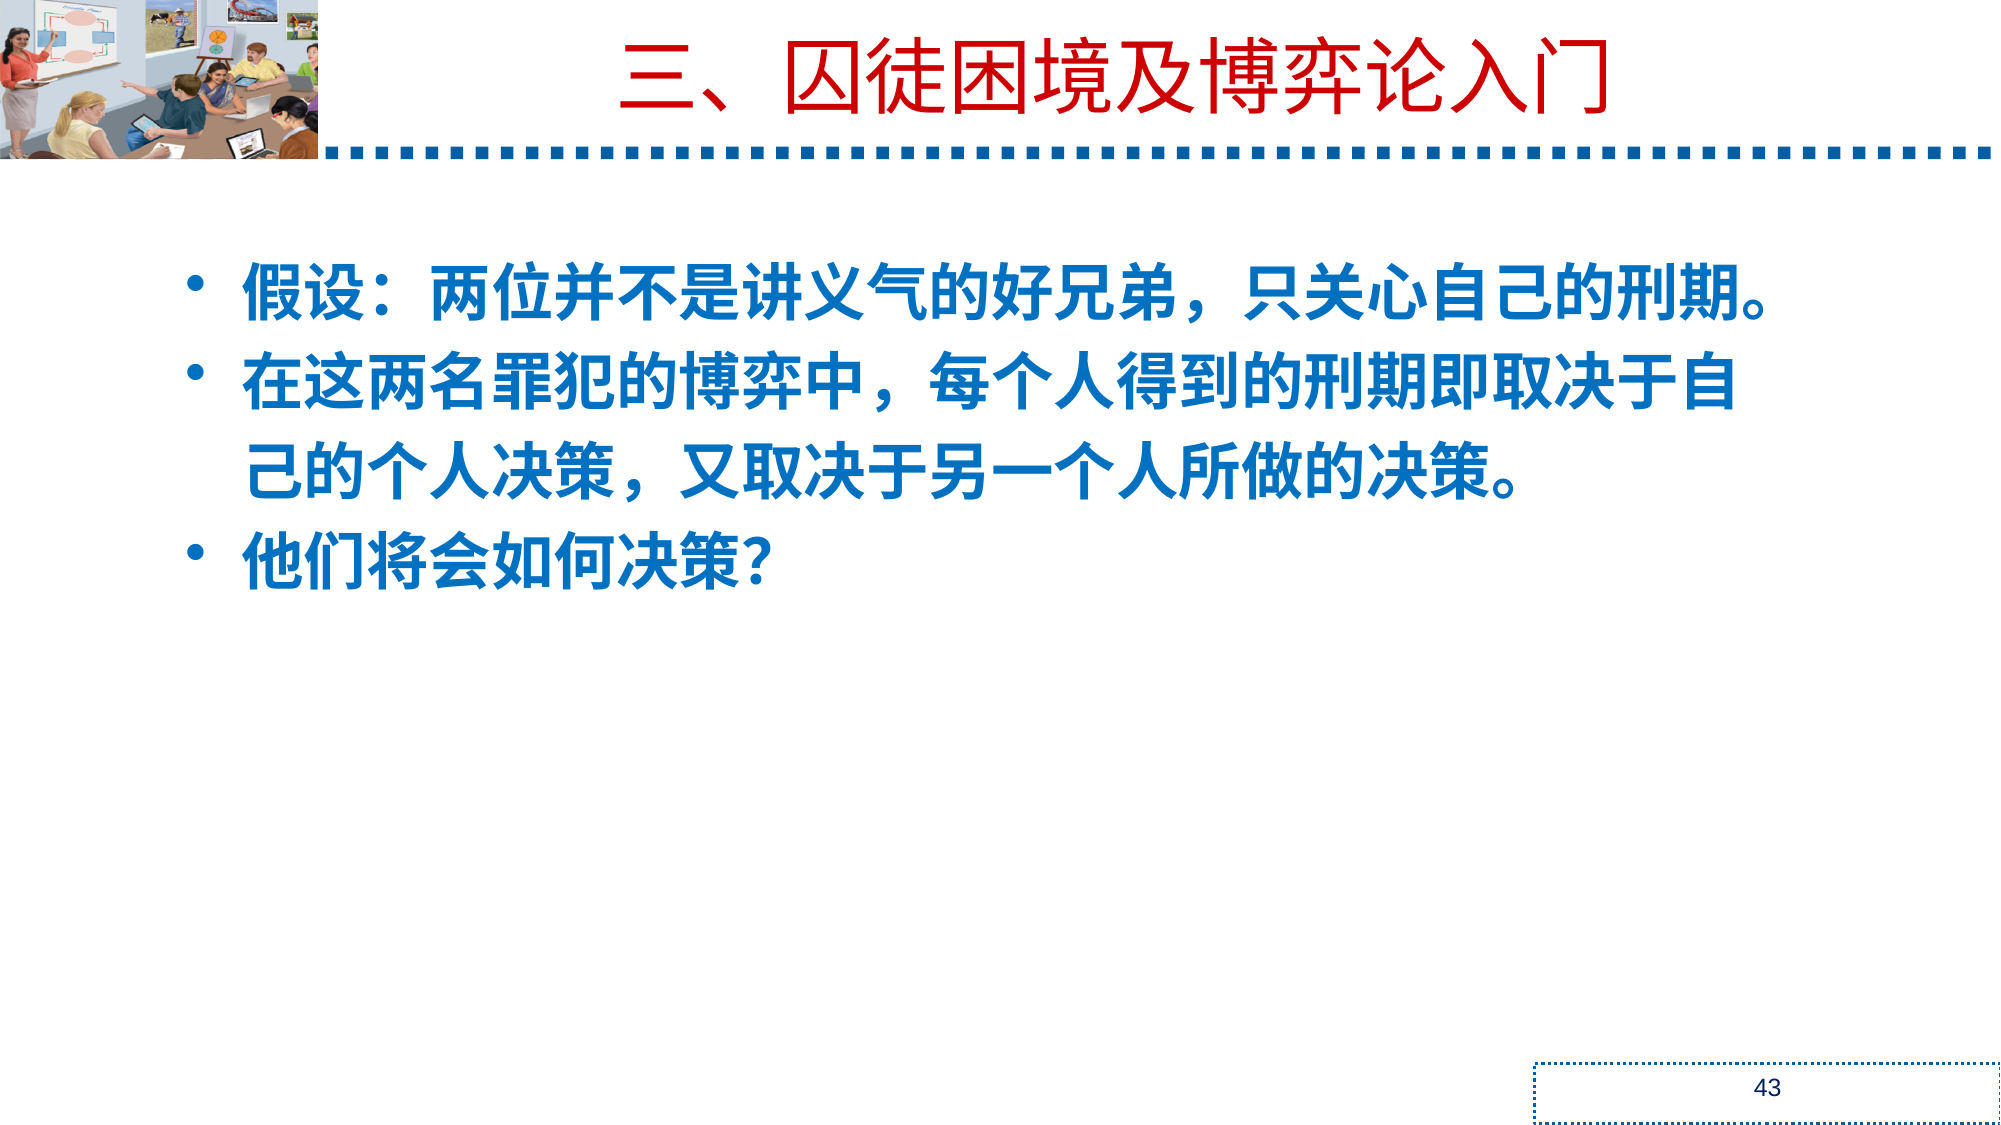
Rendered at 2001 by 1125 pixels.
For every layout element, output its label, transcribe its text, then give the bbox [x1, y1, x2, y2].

text_box 三、囚徒困境及博弈论入门 [229, 16, 2000, 158]
picture [0, 0, 318, 159]
text_box 假设：两位并不是讲义气的好兄弟，只关心自己的刑期。 在这两名罪犯的博弈中，每个人得到的刑期即取决于自己的个人决策，又取决于另一个人所做的决策。 他们将会如何决策？ [170, 150, 1808, 1072]
slide_number 43 [1533, 1062, 2000, 1125]
